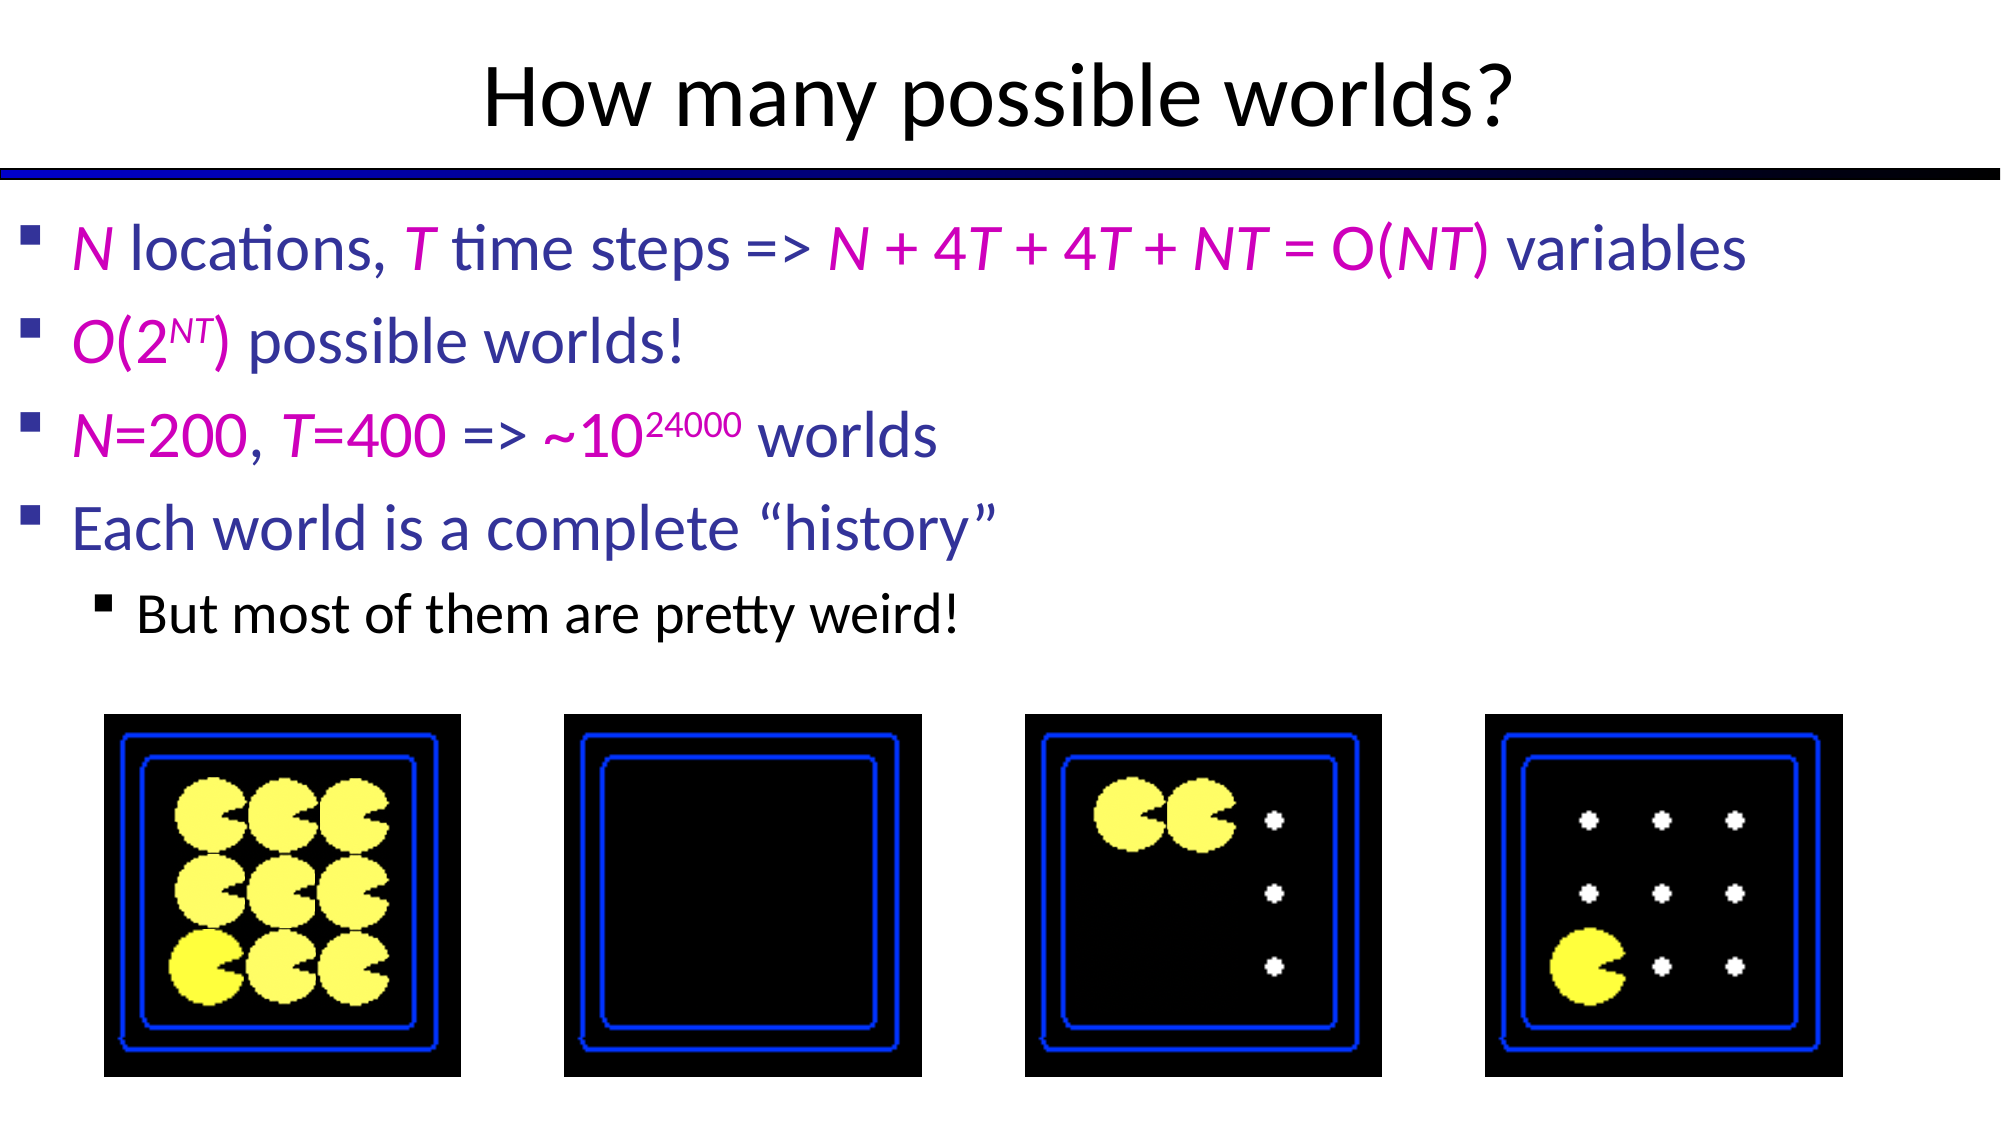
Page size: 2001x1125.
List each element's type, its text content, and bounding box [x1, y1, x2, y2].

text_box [564, 714, 922, 1077]
title How many possible worlds? [0, 0, 2000, 184]
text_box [103, 714, 461, 1077]
list N locations, T time steps => N + 4T + 4T + NT = O(NT) variables O(2NT) possible worlds! N=200, T=400 => ~1024000 worlds Each world is a complete “history” But most of them are pretty weird! [0, 195, 1934, 1125]
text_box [1025, 714, 1382, 1077]
picture [1485, 714, 1843, 1077]
